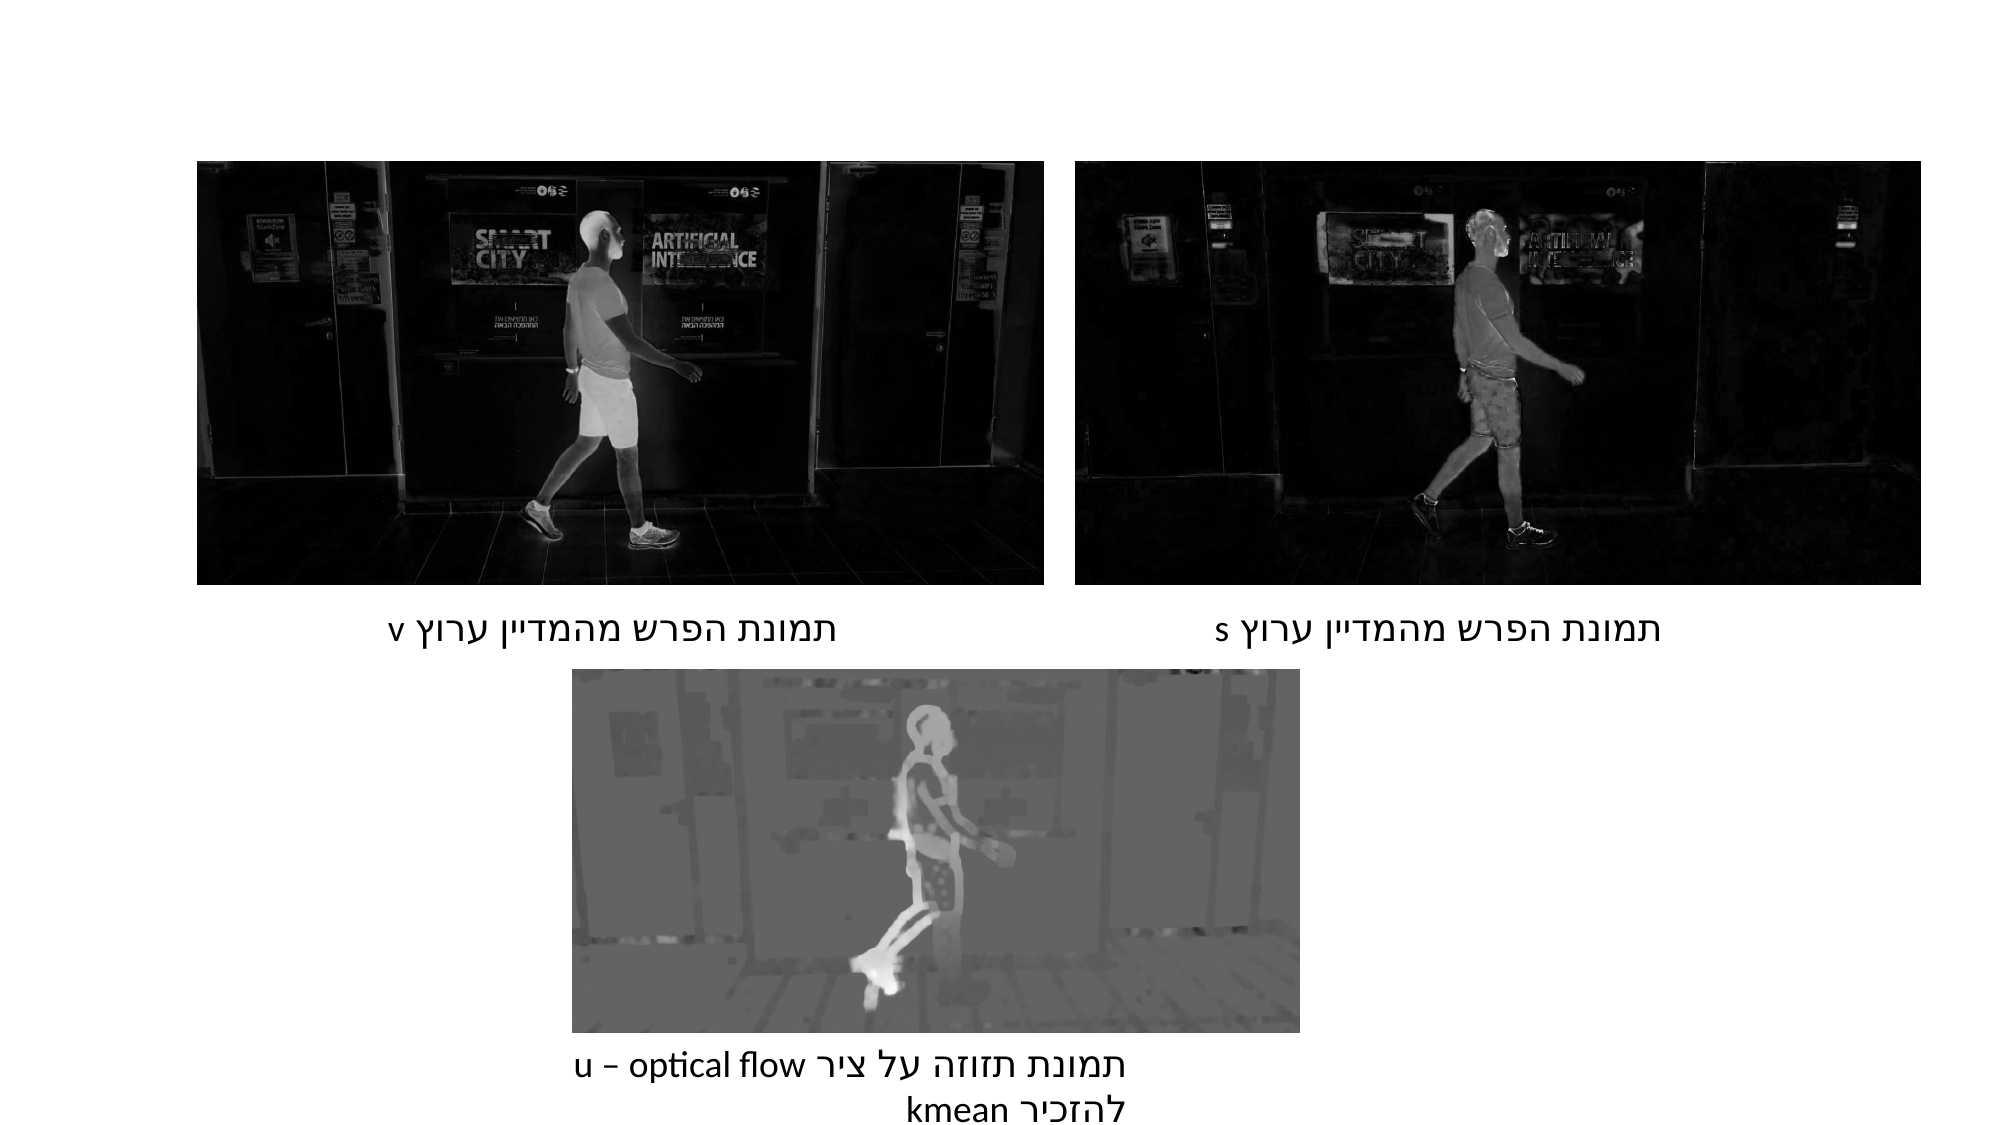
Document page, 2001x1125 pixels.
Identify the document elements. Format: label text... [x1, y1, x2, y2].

text_box תמונת תזוזה על ציר u – optical flow להזכיר kmean [558, 1032, 1143, 1125]
picture [1075, 161, 1921, 585]
text_box תמונת הפרש מהמדיין ערוץ v [373, 596, 854, 657]
text_box תמונת הפרש מהמדיין ערוץ s [1199, 596, 1678, 657]
picture [572, 669, 1300, 1033]
picture [197, 161, 1044, 585]
